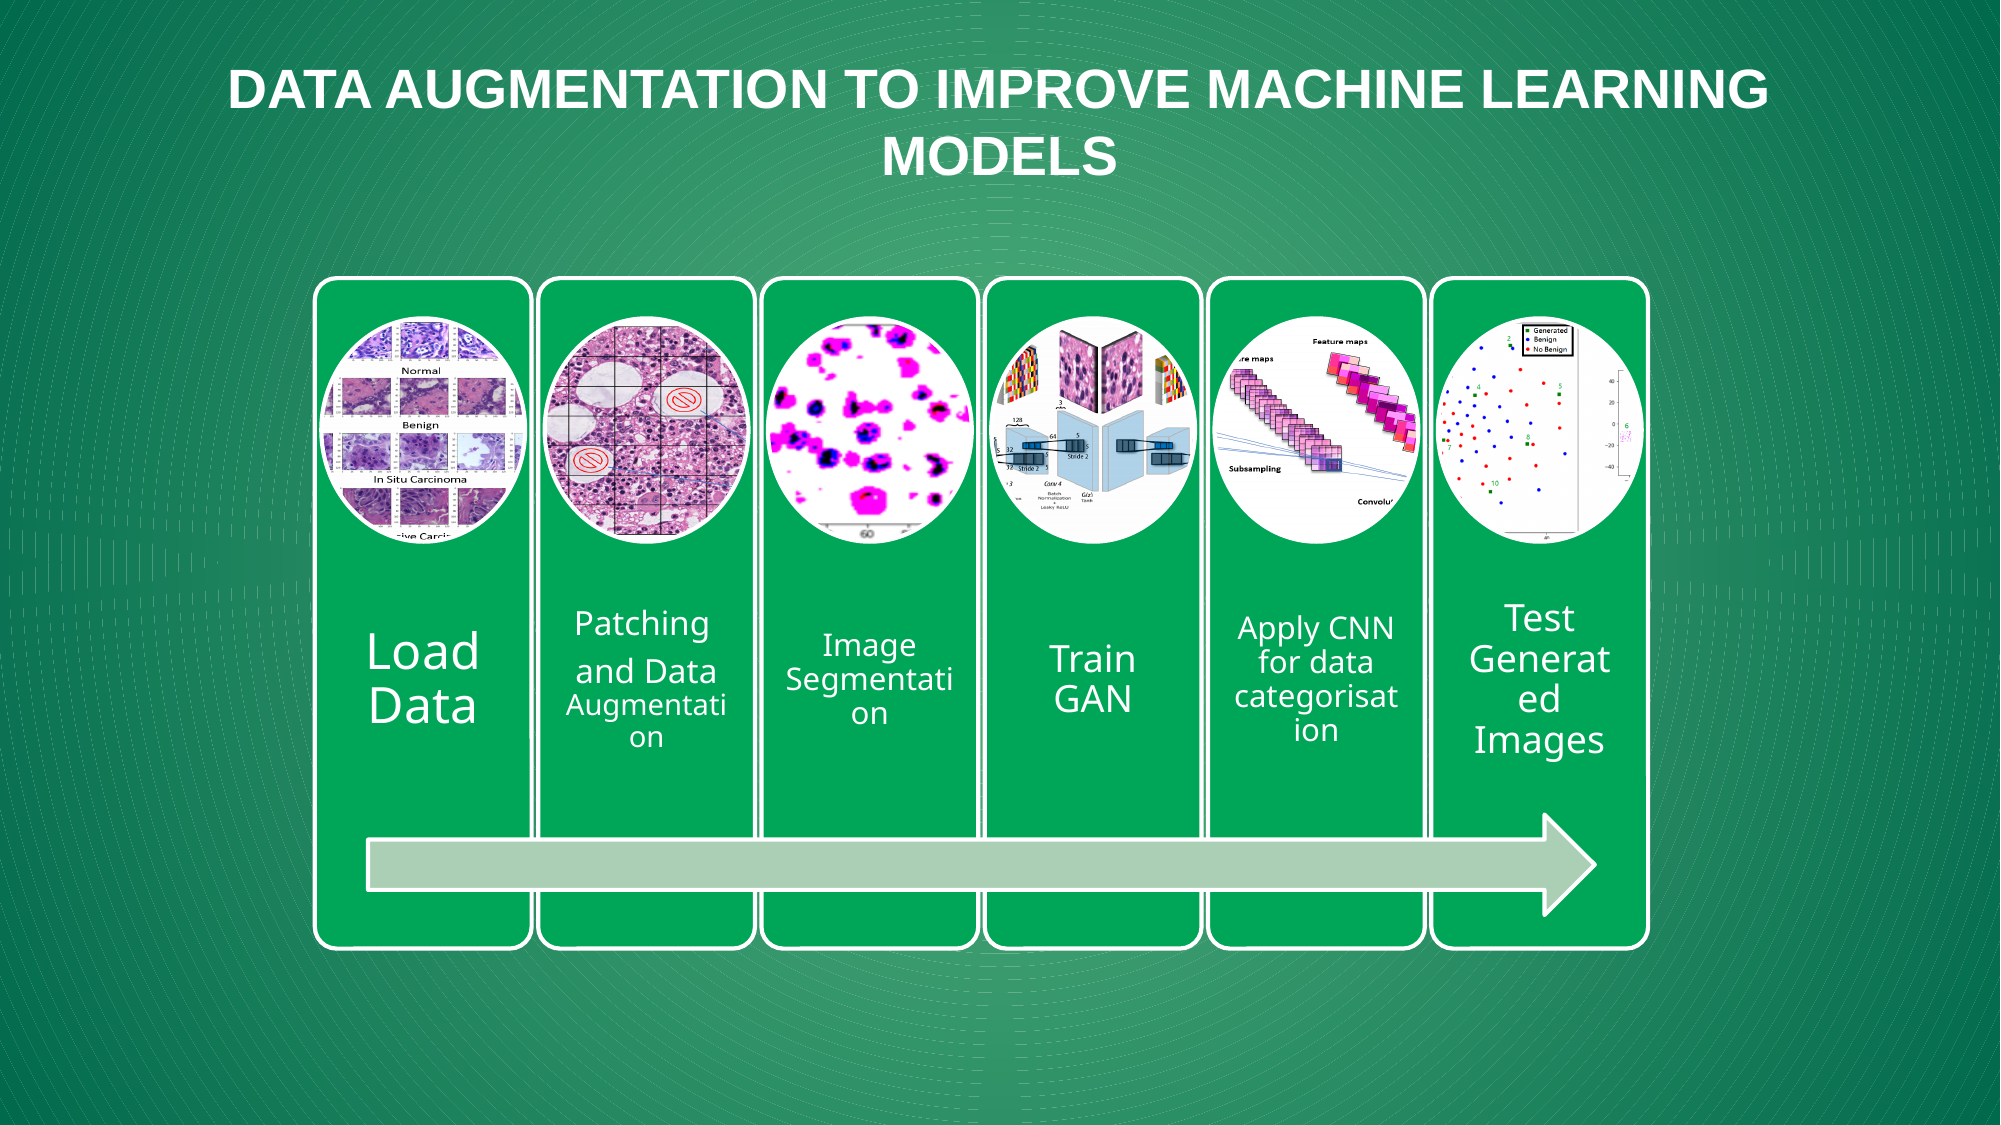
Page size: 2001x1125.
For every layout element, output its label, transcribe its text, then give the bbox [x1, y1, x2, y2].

text_box Data augmentation to improve Machine learning Models [209, 45, 1791, 279]
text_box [314, 277, 1649, 949]
